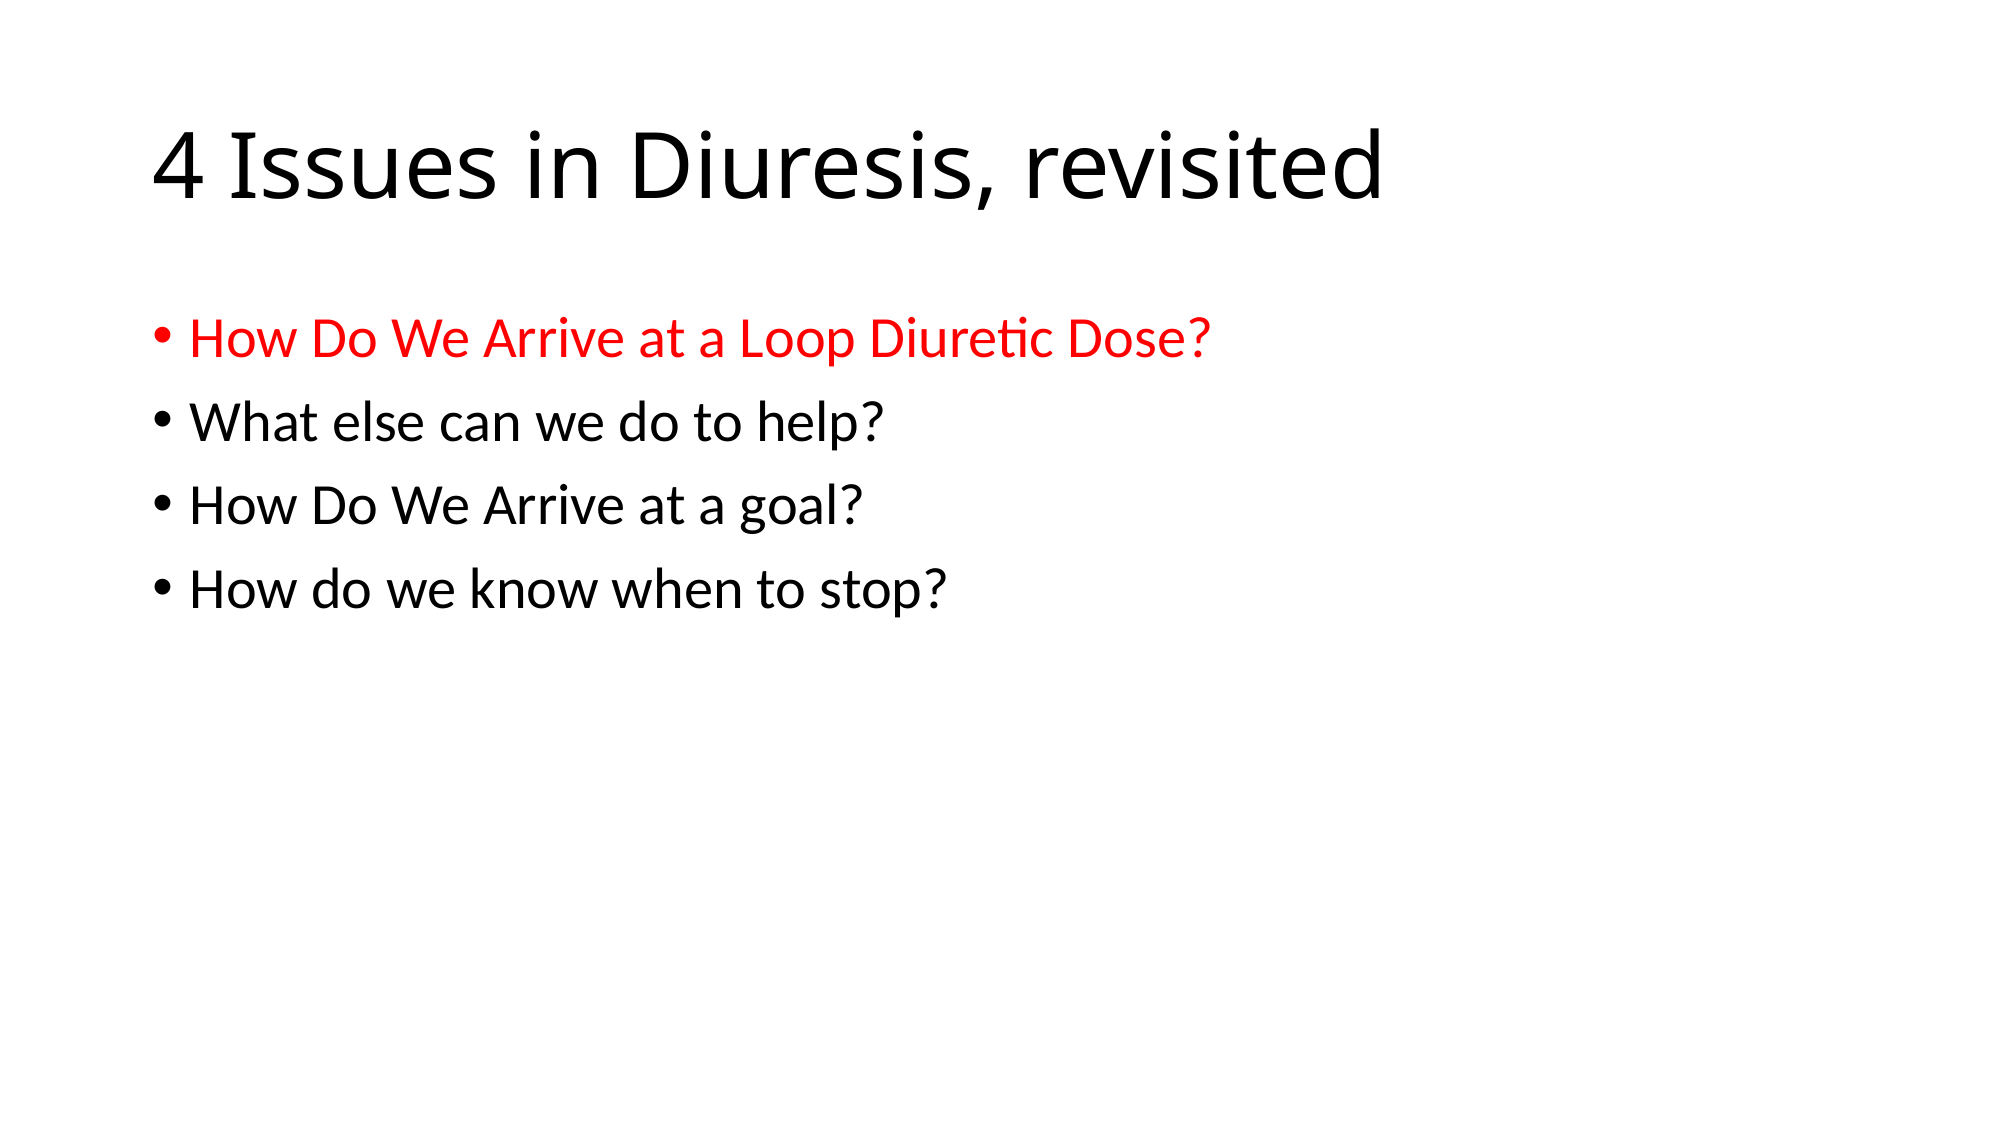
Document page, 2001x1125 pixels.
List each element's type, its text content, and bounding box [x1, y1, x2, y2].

list How Do We Arrive at a Loop Diuretic Dose? What else can we do to help? How Do We Arrive at a goal? How do we know when to stop? [137, 299, 1863, 1014]
title 4 Issues in Diuresis, revisited [137, 59, 1863, 278]
